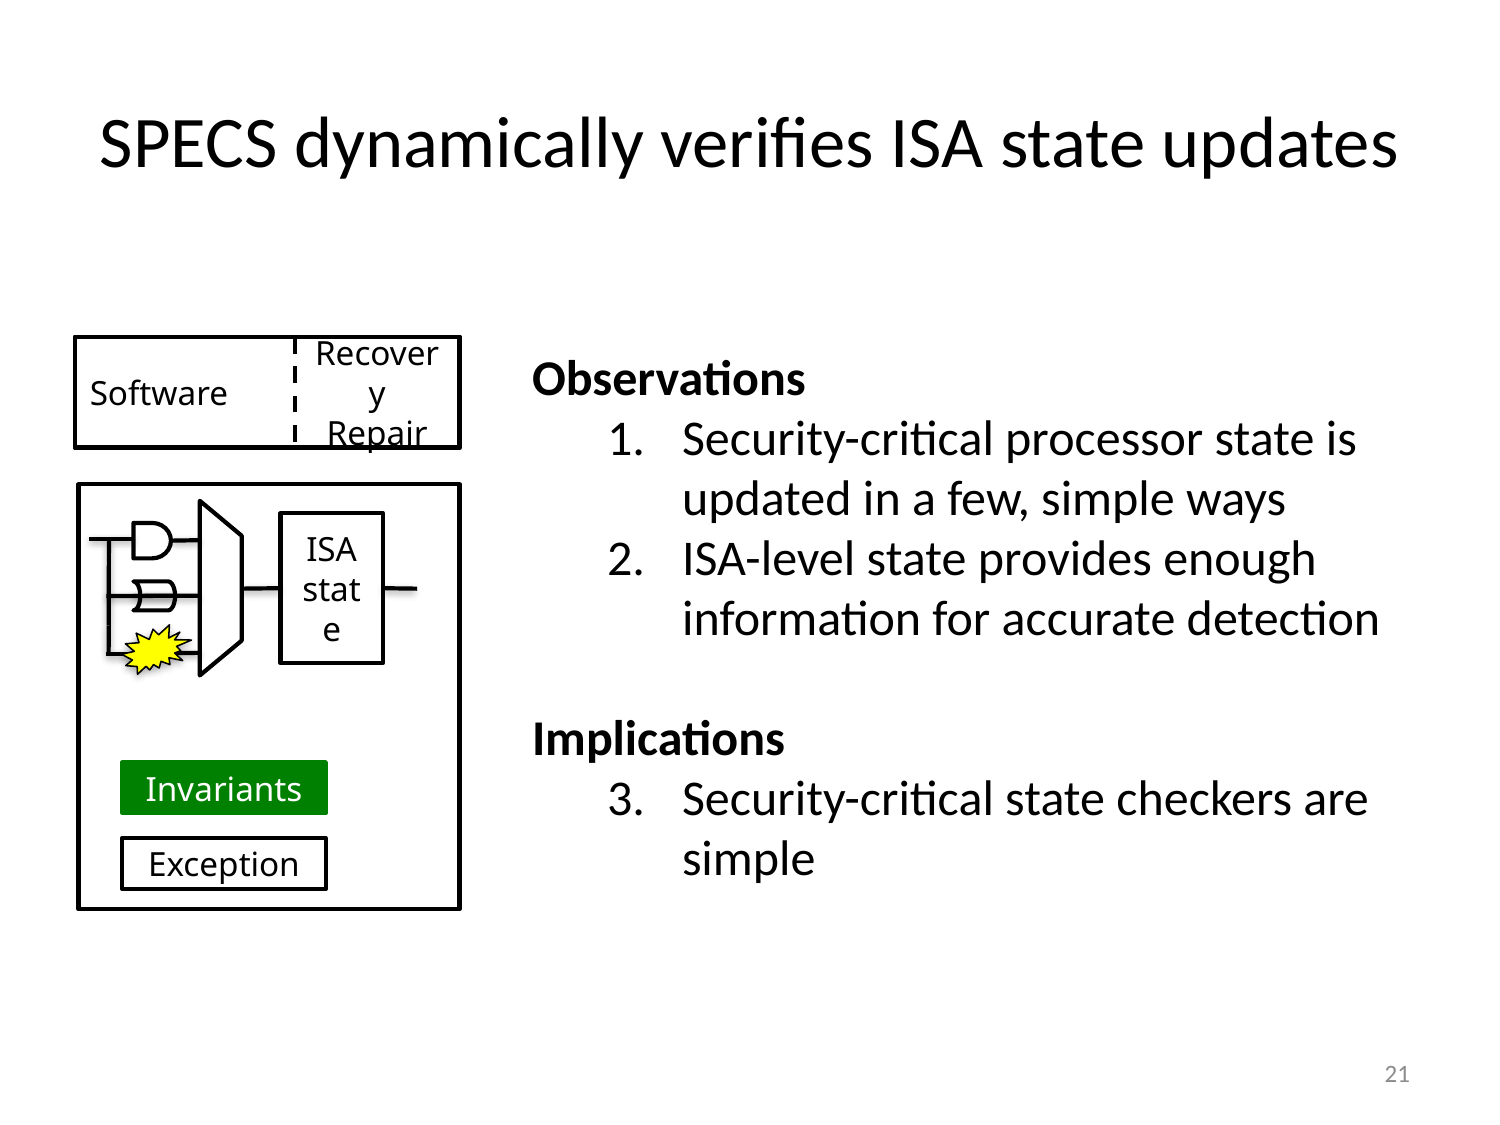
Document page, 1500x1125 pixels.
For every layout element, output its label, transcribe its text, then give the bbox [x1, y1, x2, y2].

text_box [76, 482, 462, 911]
text_box Invariants [120, 760, 328, 815]
text_box Observations Security-critical processor state is updated in a few, simple ways ISA-level state provides enough information for accurate detection Implications Security-critical state checkers are simple [517, 337, 1425, 893]
text_box [131, 520, 173, 561]
slide_number 21 [1074, 1042, 1425, 1103]
text_box [131, 579, 177, 592]
text_box [131, 606, 176, 613]
text_box ISA state [278, 511, 385, 665]
text_box [197, 498, 244, 678]
text_box [73, 335, 462, 450]
text_box Exception [120, 836, 328, 891]
title SPECS dynamically verifies ISA state updates [75, 45, 1425, 233]
text_box [123, 624, 193, 676]
